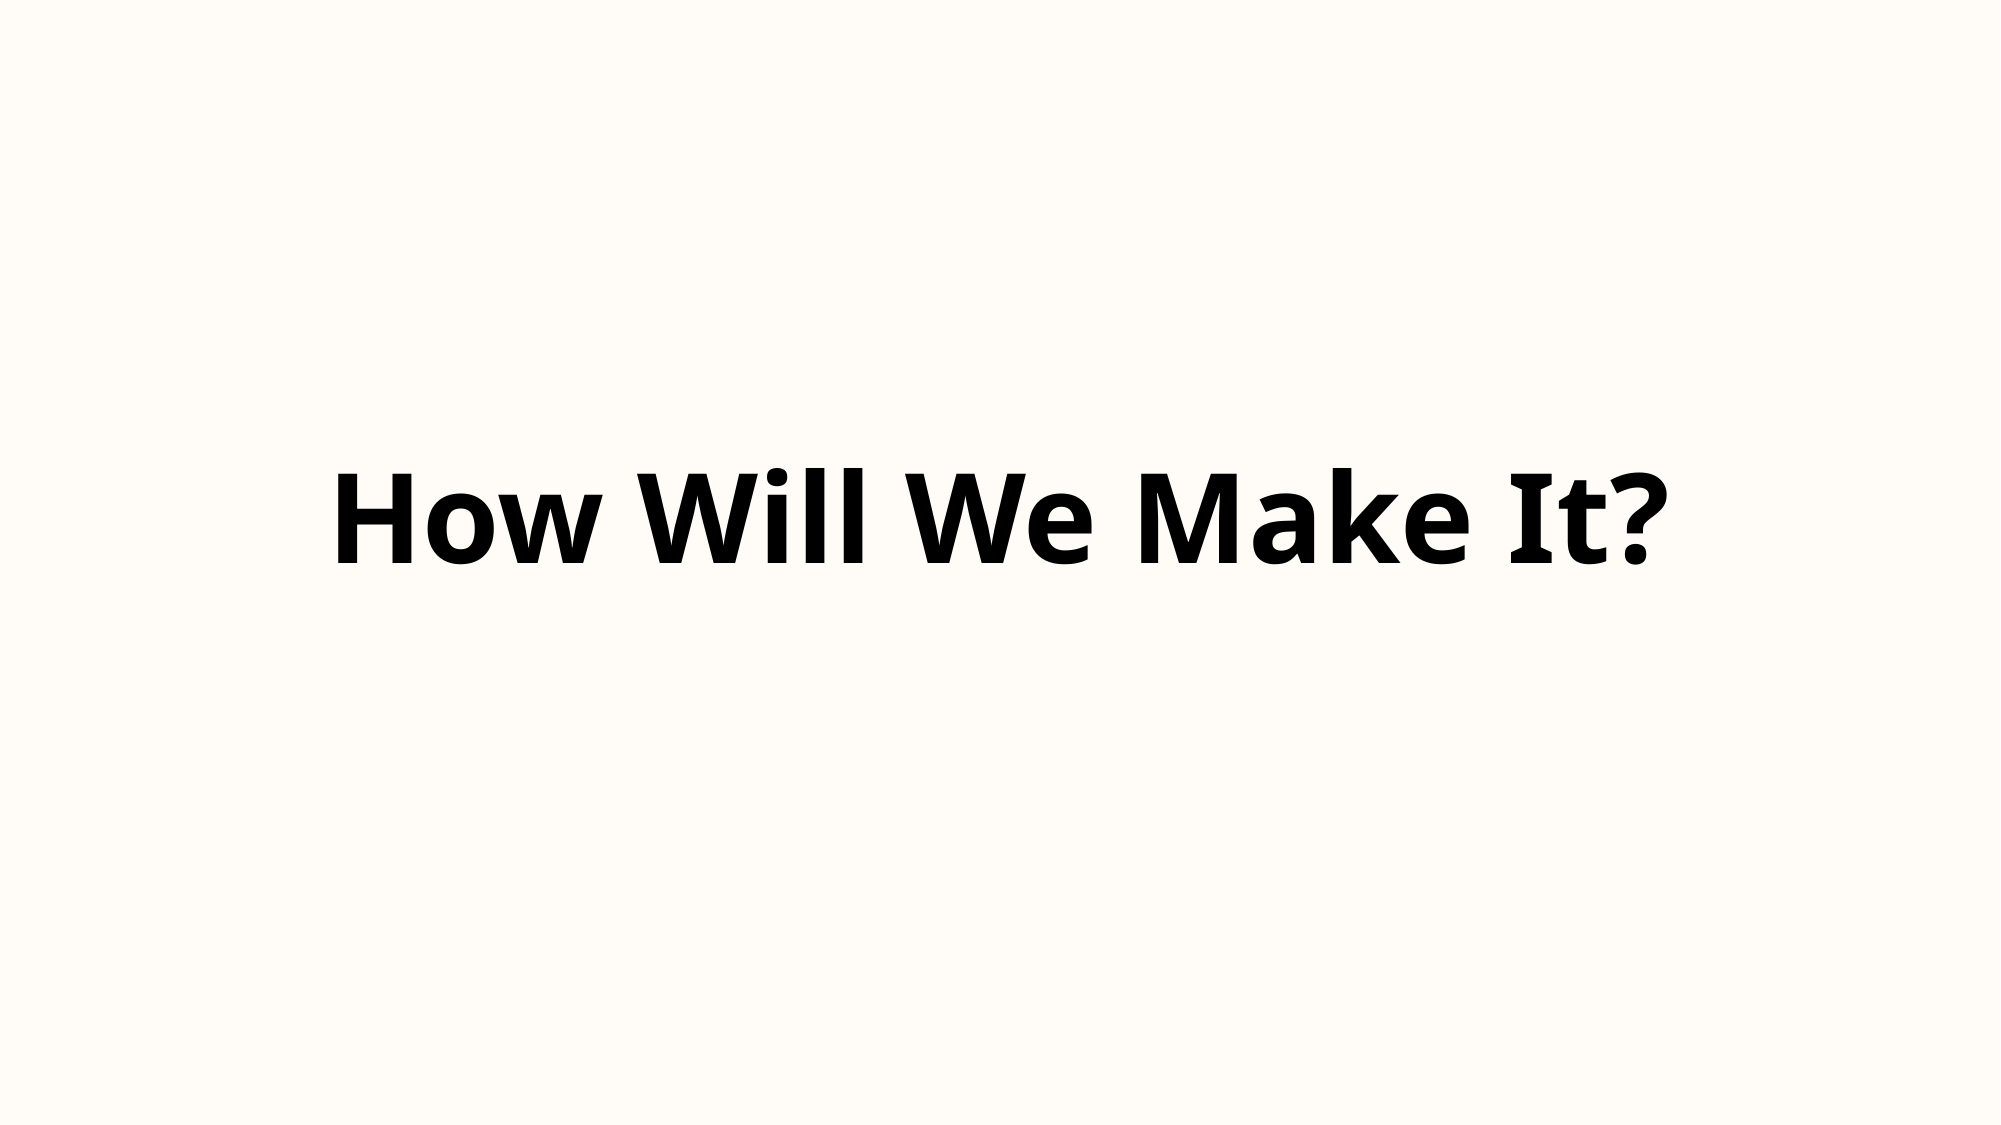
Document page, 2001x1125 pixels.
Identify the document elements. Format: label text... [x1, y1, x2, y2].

title How Will We Make It? [136, 280, 1862, 749]
